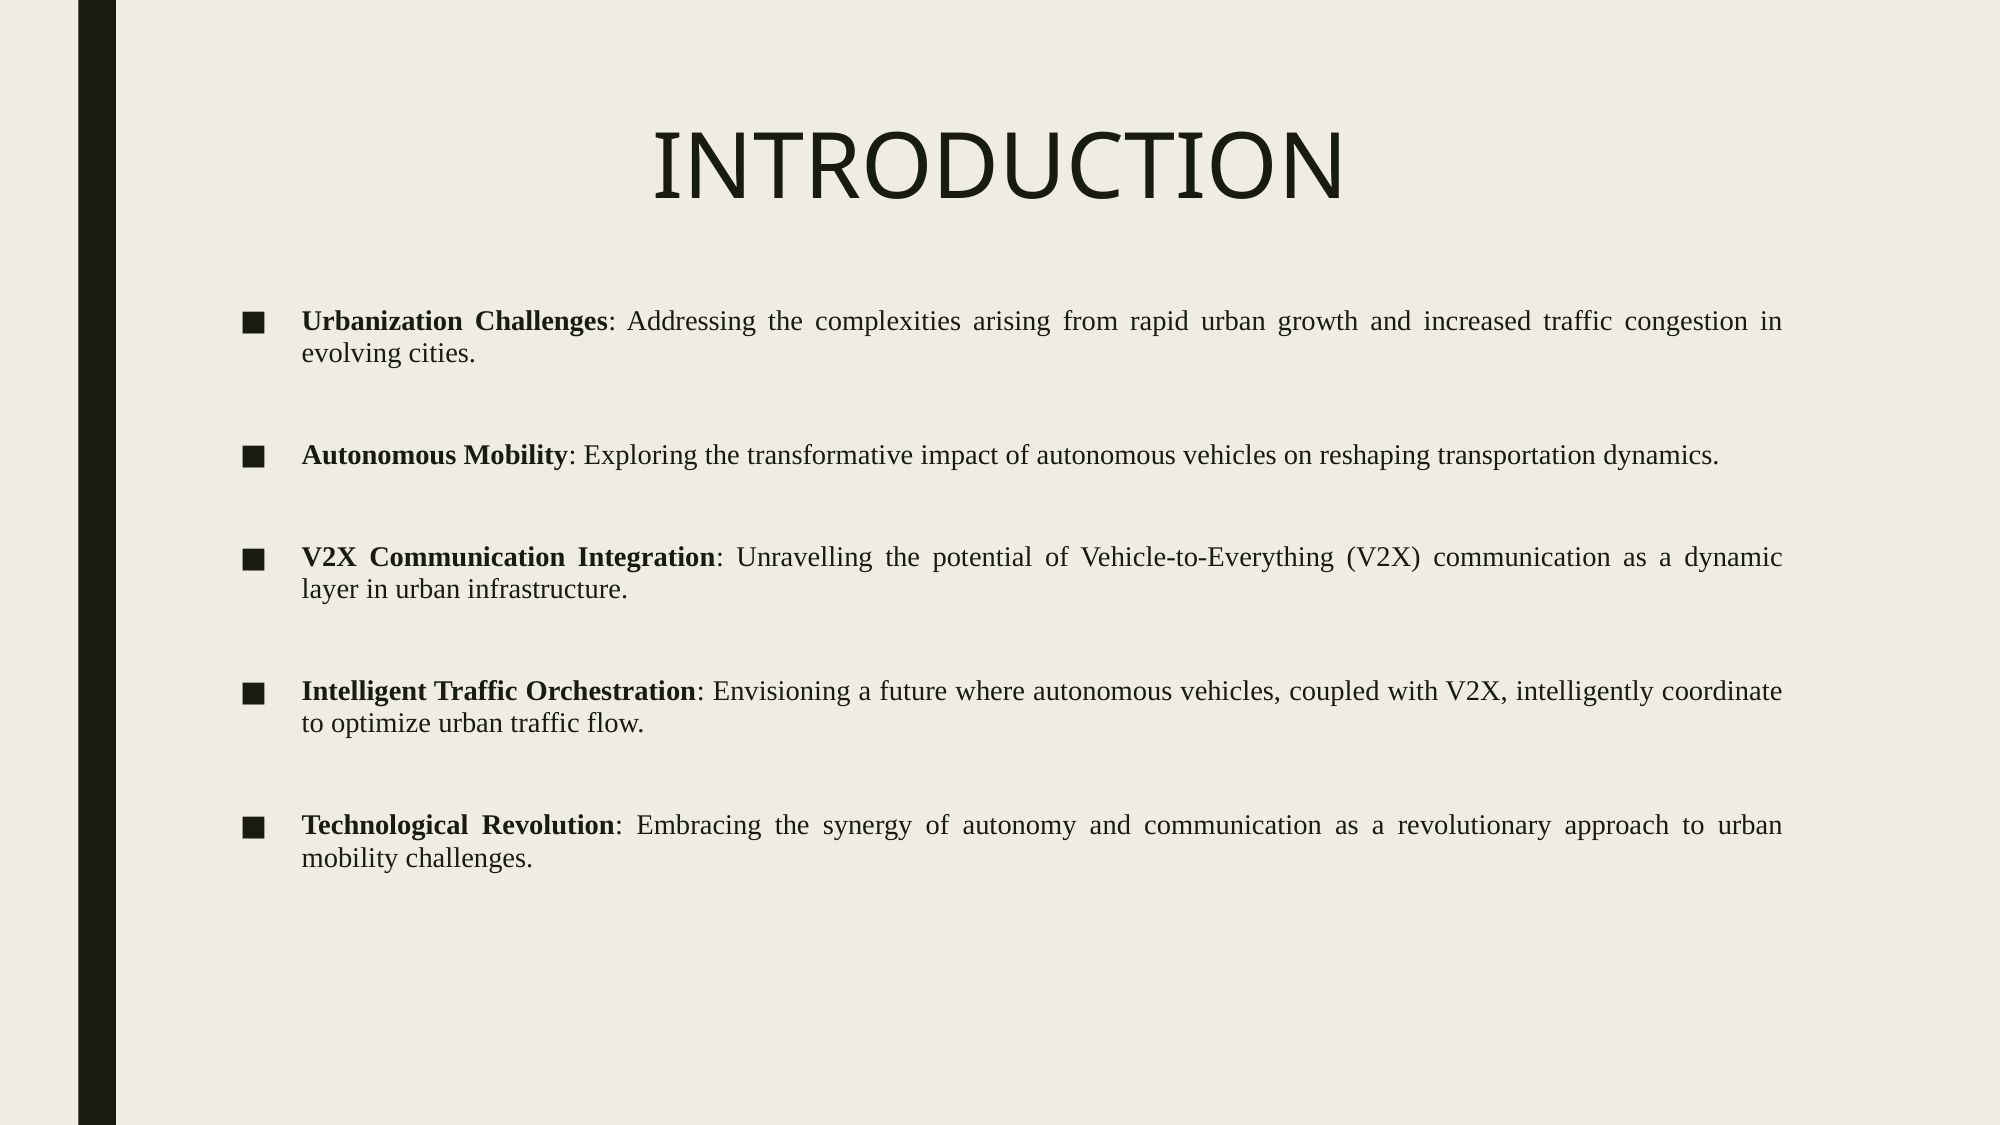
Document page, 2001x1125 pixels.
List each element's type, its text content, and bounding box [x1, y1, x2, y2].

list Urbanization Challenges: Addressing the complexities arising from rapid urban growth and increased traffic congestion in evolving cities. Autonomous Mobility: Exploring the transformative impact of autonomous vehicles on reshaping transportation dynamics. V2X Communication Integration: Unravelling the potential of Vehicle-to-Everything (V2X) communication as a dynamic layer in urban infrastructure. Intelligent Traffic Orchestration: Envisioning a future where autonomous vehicles, coupled with V2X, intelligently coordinate to optimize urban traffic flow. Technological Revolution: Embracing the synergy of autonomy and communication as a revolutionary approach to urban mobility challenges. [225, 297, 1800, 885]
title INTRODUCTION [225, 112, 1800, 297]
